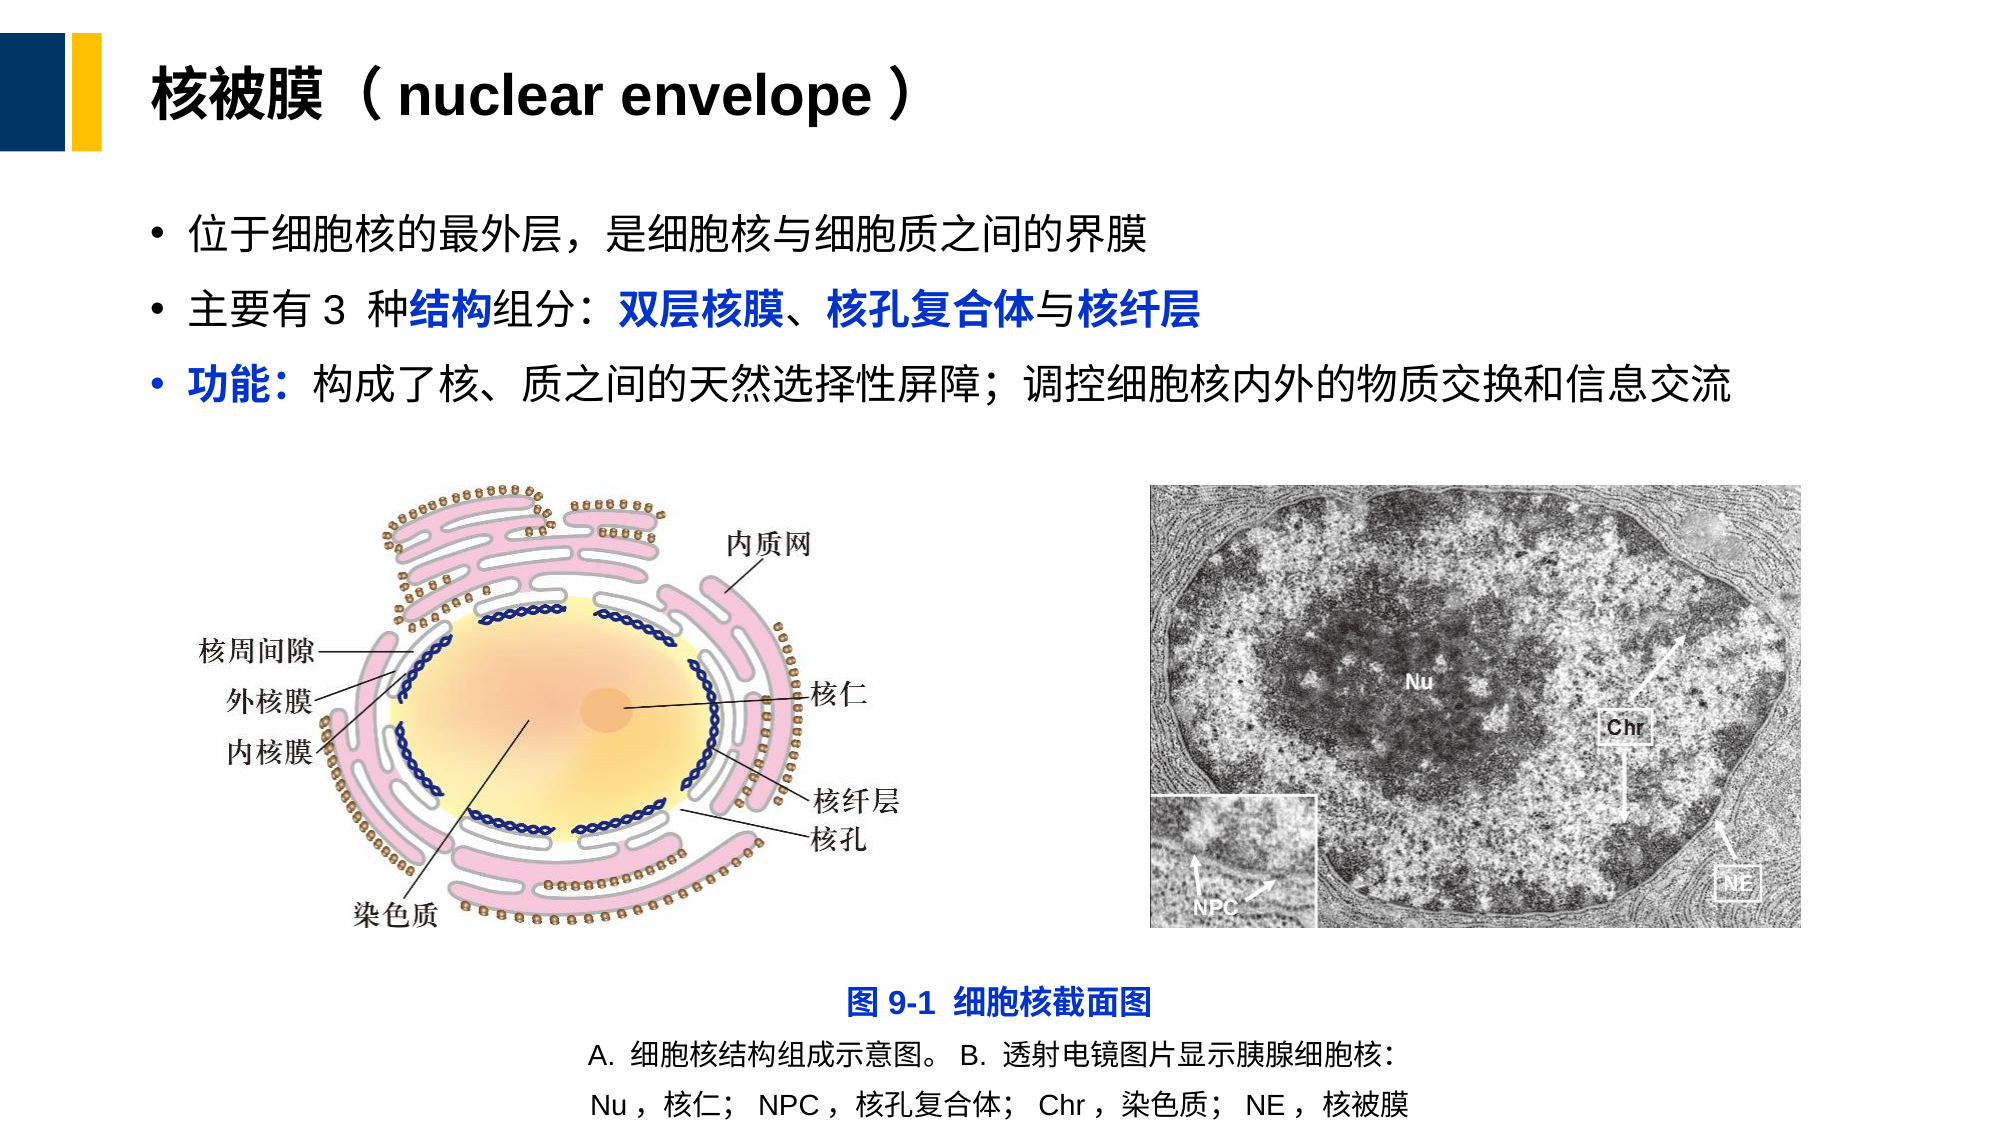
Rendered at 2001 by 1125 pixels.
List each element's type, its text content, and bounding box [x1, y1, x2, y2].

picture [1150, 484, 1801, 928]
list 位于细胞核的最外层，是细胞核与细胞质之间的界膜 主要有3 种结构组分：双层核膜、核孔复合体与核纤层 功能：构成了核、质之间的天然选择性屏障；调控细胞核内外的物质交换和信息交流 [135, 200, 1950, 1092]
title 核被膜（nuclear envelope） [135, 33, 1950, 152]
picture [199, 484, 899, 928]
text_box 图9-1 细胞核截面图 A. 细胞核结构组成示意图。B. 透射电镜图片显示胰腺细胞核： Nu，核仁；NPC，核孔复合体；Chr，染色质；NE，核被膜 [498, 964, 1502, 1125]
